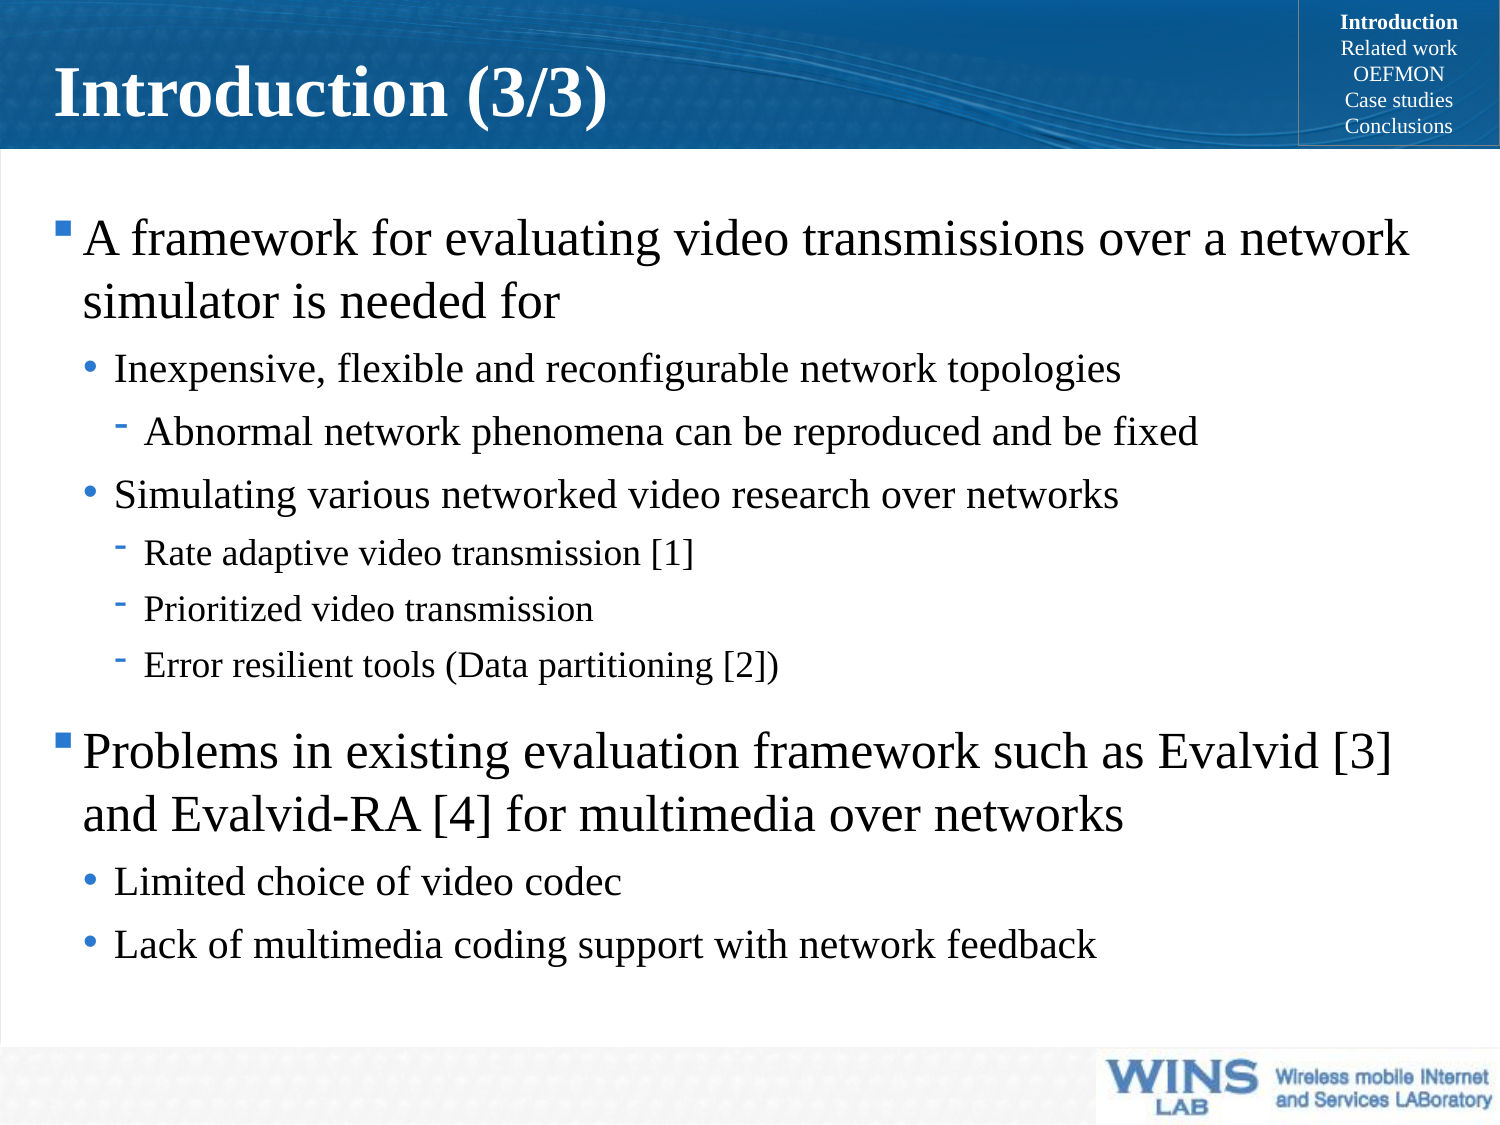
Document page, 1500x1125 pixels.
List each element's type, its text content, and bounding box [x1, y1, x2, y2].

text_box Introduction Related work OEFMON Case studies Conclusions [1298, 0, 1500, 146]
list A framework for evaluating video transmissions over a network simulator is needed for Inexpensive, flexible and reconfigurable network topologies Abnormal network phenomena can be reproduced and be fixed Simulating various networked video research over networks Rate adaptive video transmission [1] Prioritized video transmission Error resilient tools (Data partitioning [2]) Problems in existing evaluation framework such as Evalvid [3] and Evalvid-RA [4] for multimedia over networks Limited choice of video codec Lack of multimedia coding support with network feedback [51, 196, 1450, 986]
picture [0, 0, 1500, 1125]
text_box Introduction (3/3) [53, 42, 962, 142]
